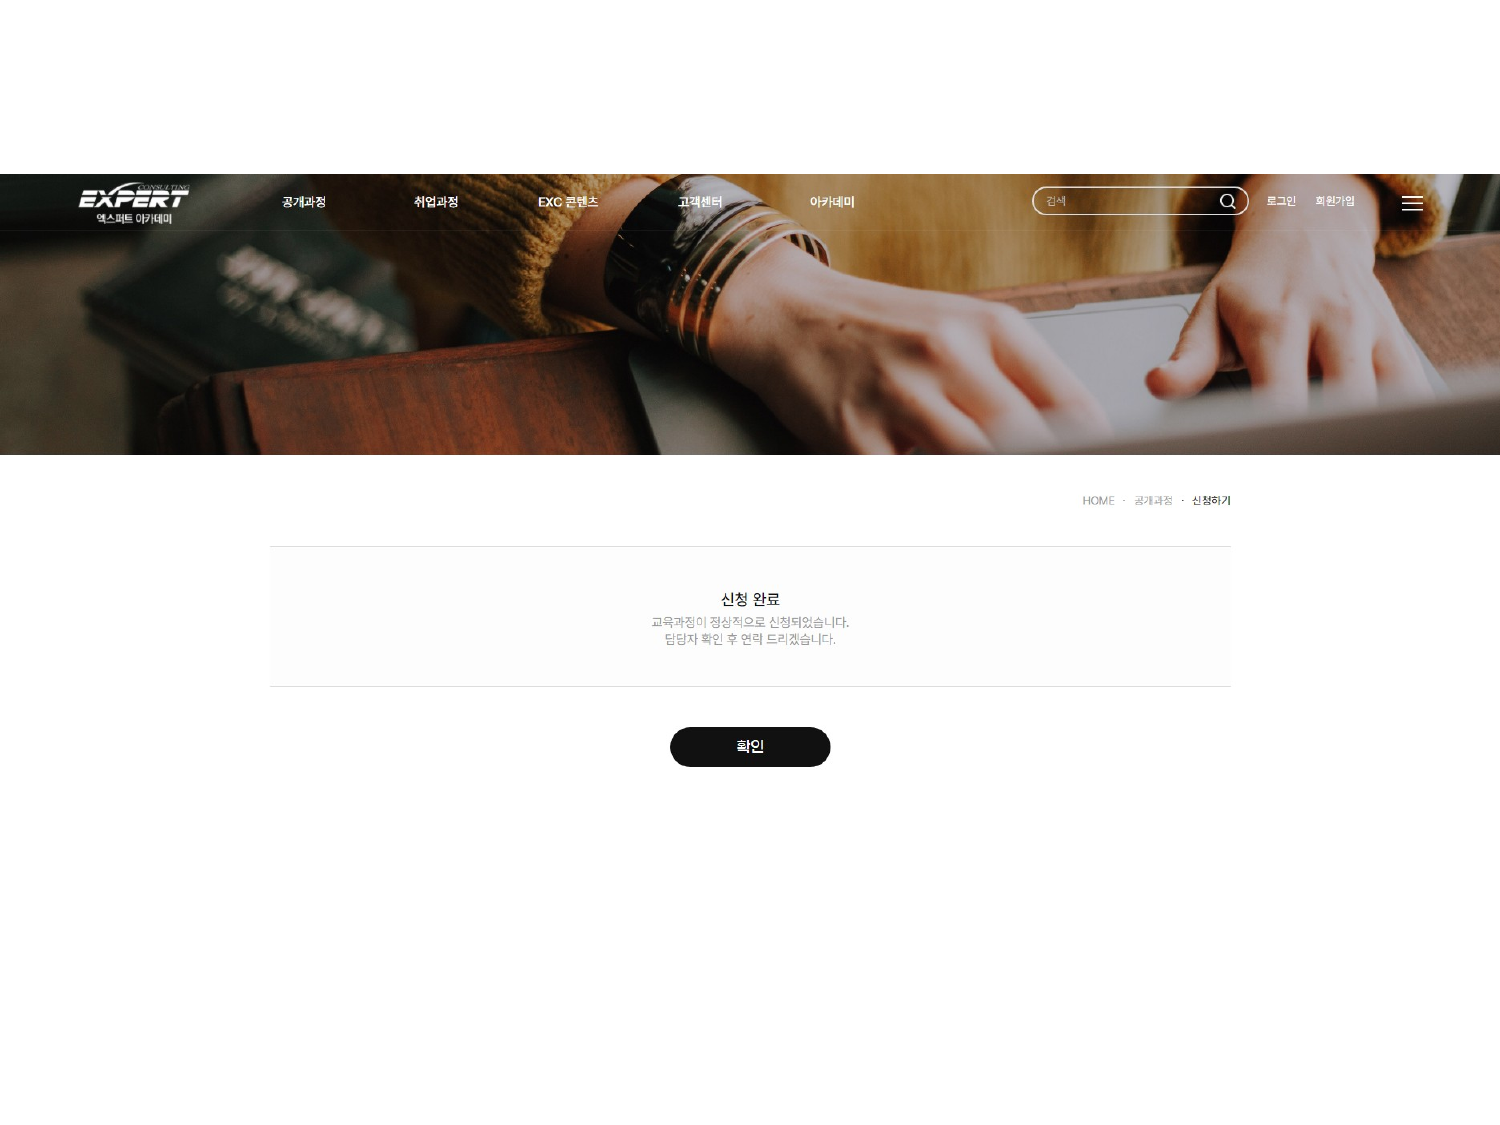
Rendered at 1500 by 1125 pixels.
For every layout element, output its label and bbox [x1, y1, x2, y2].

picture [0, 174, 1500, 951]
